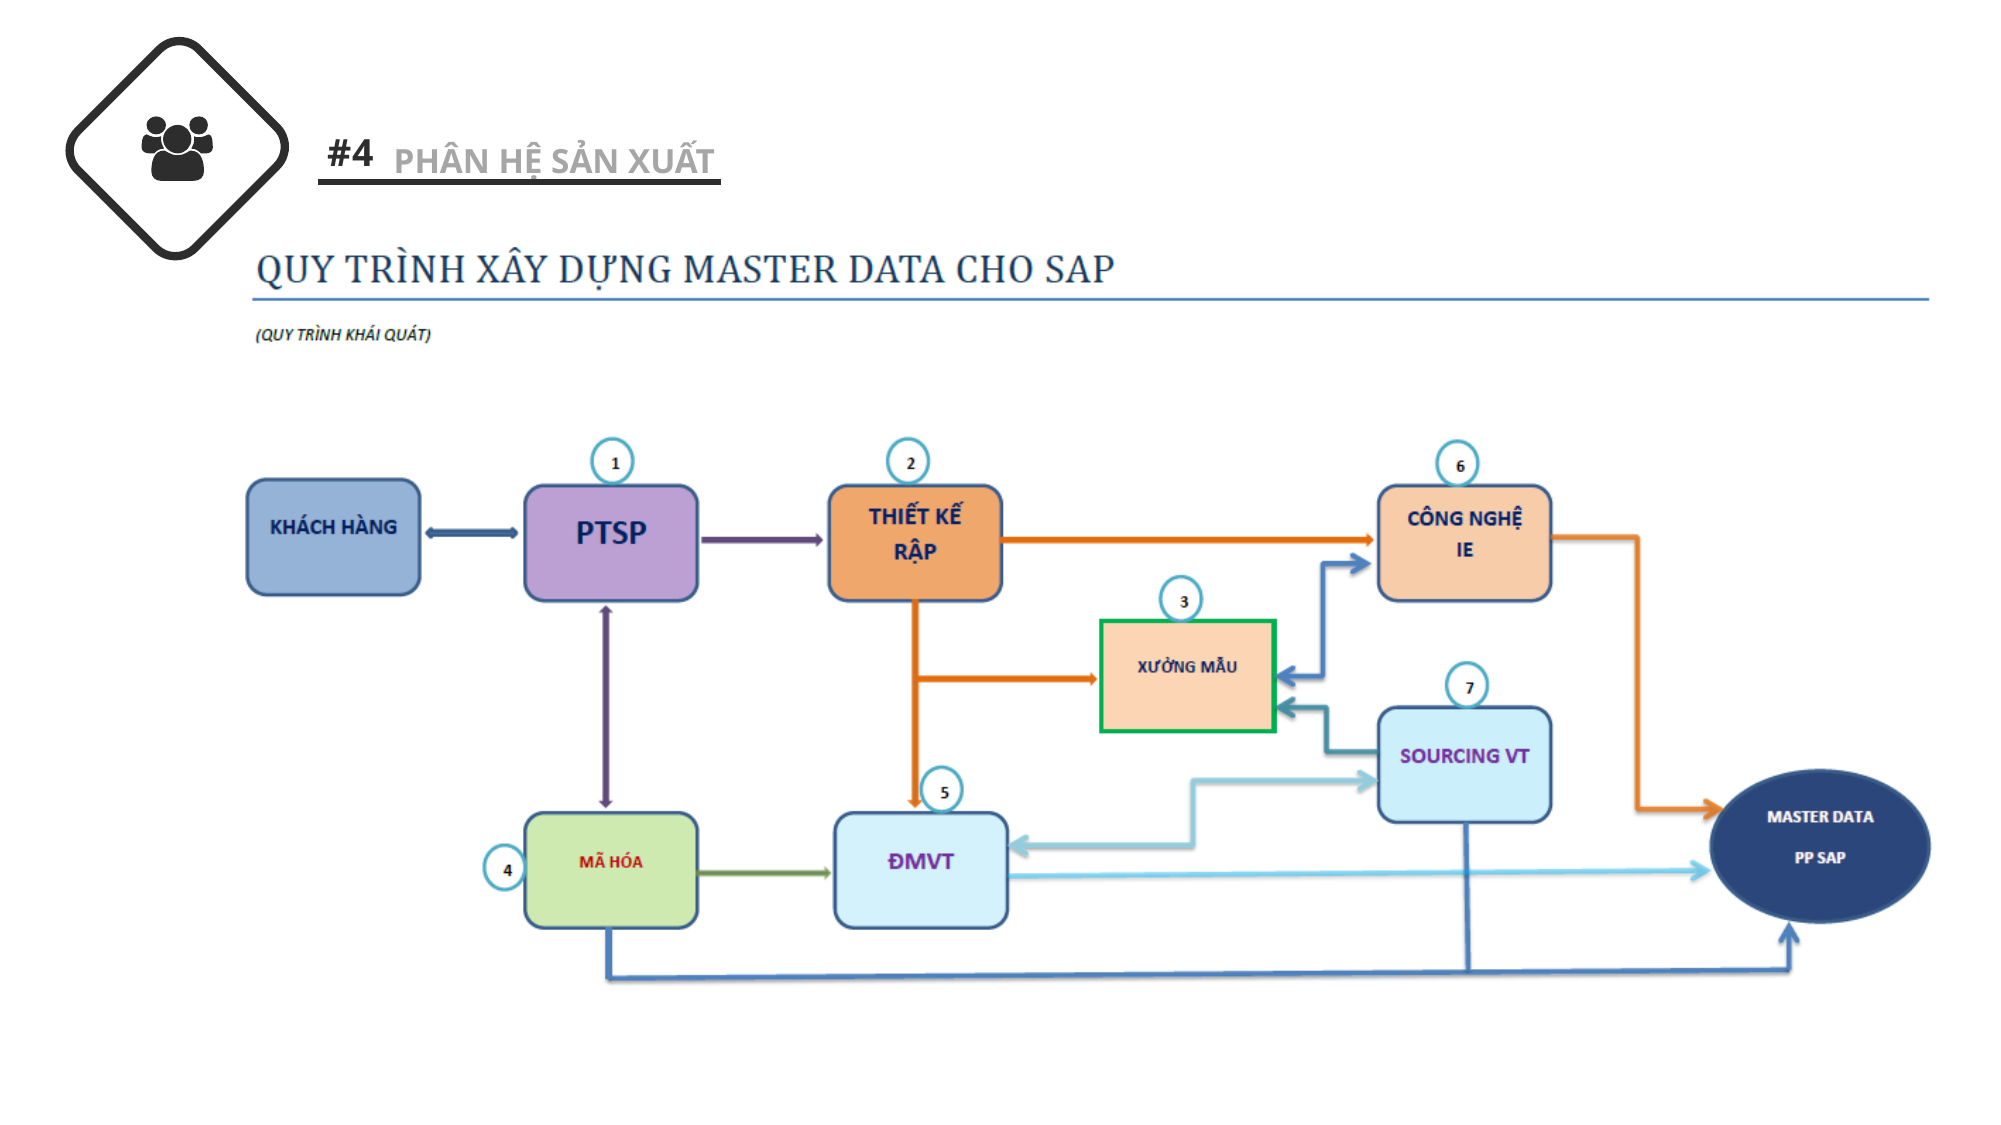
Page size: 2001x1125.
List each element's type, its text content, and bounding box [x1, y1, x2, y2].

text_box #4 [212, 128, 367, 174]
text_box [68, 40, 279, 258]
text_box [141, 116, 212, 181]
text_box PHÂN HỆ SẢN XUẤT [367, 120, 742, 181]
picture [237, 236, 1942, 1036]
